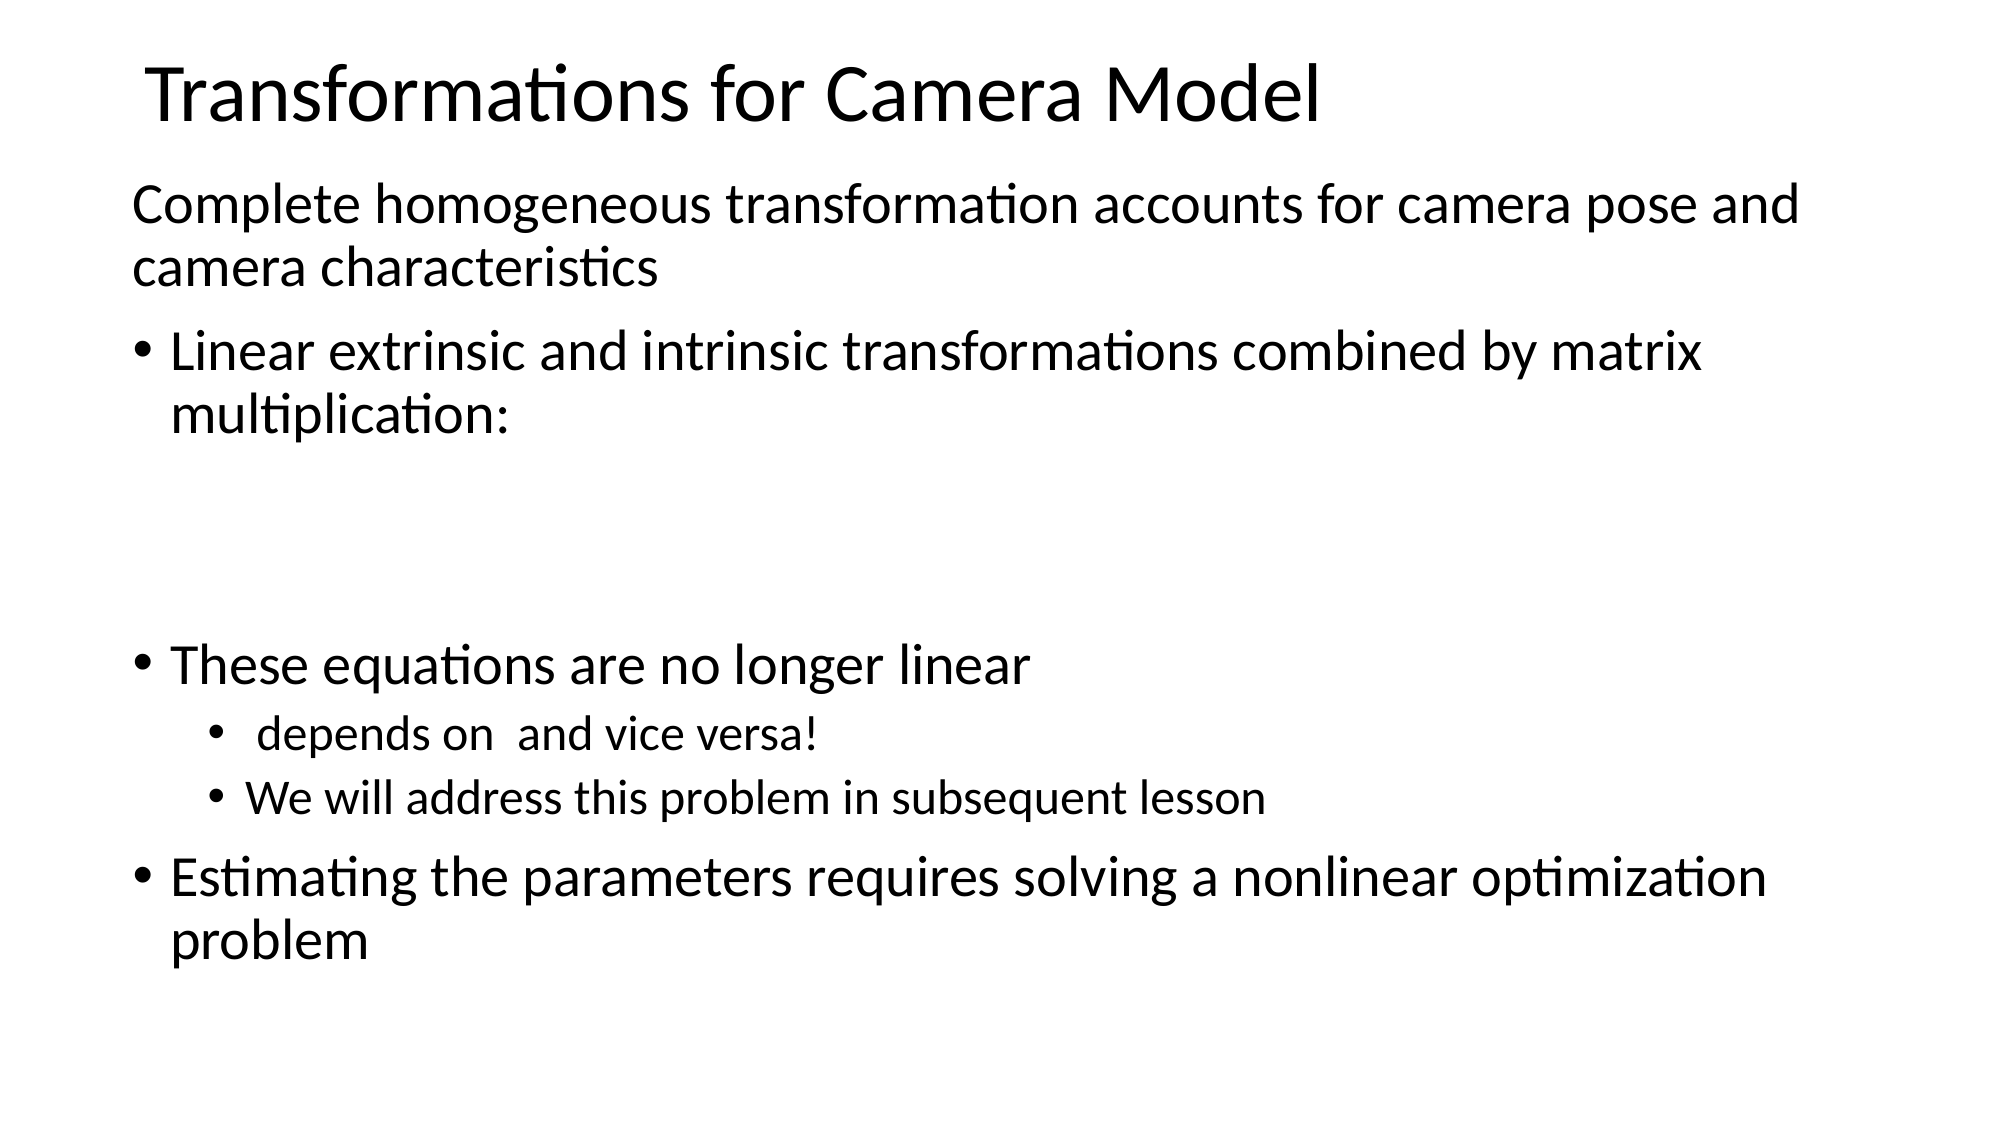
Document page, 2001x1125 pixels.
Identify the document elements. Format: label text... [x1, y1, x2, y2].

title Transformations for Camera Model [129, 22, 1855, 166]
